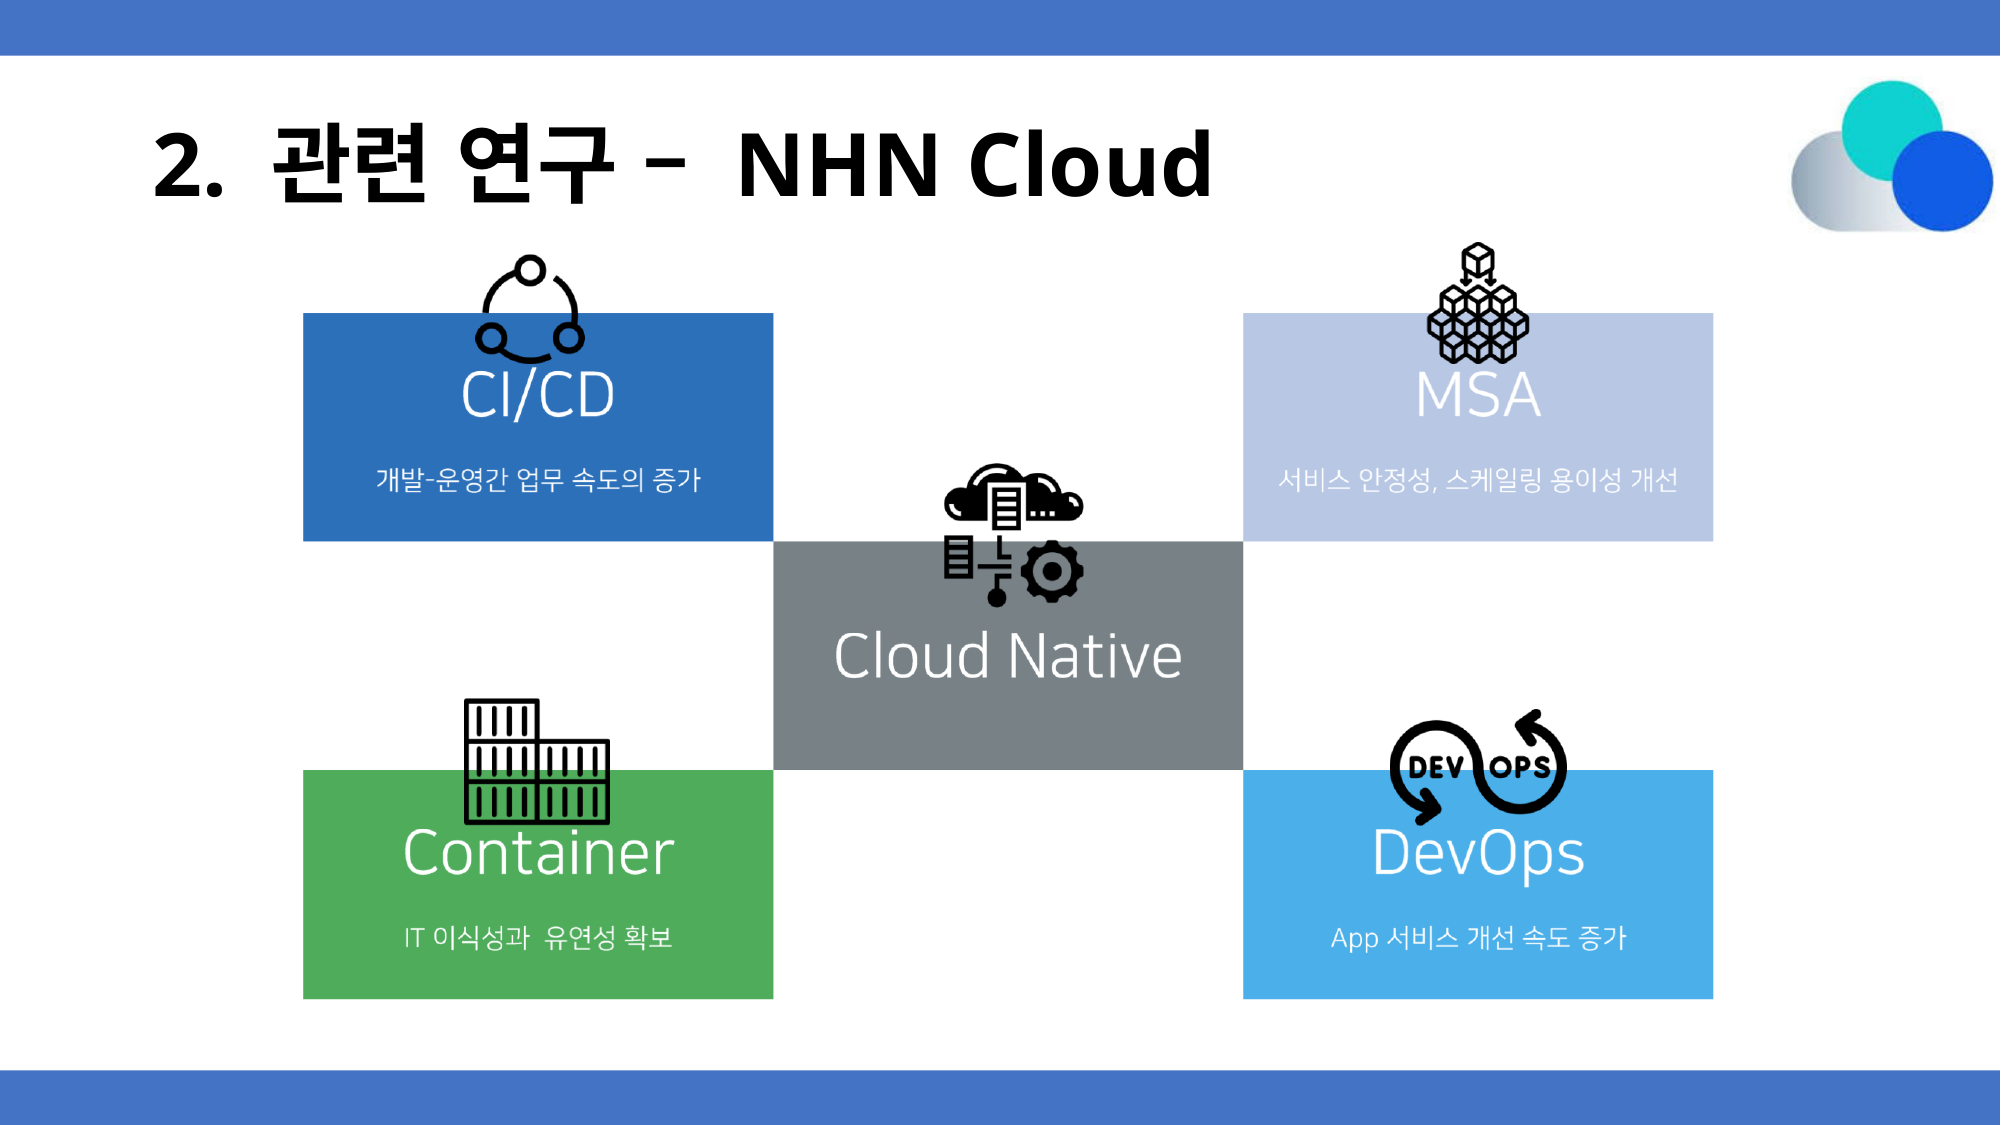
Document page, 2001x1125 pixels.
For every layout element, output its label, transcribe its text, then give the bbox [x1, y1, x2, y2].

text_box [0, 0, 2000, 57]
picture [278, 213, 1722, 1056]
picture [1778, 76, 2000, 241]
text_box [0, 1069, 2000, 1125]
title 2. 관련 연구 – NHN Cloud [137, 59, 1863, 278]
